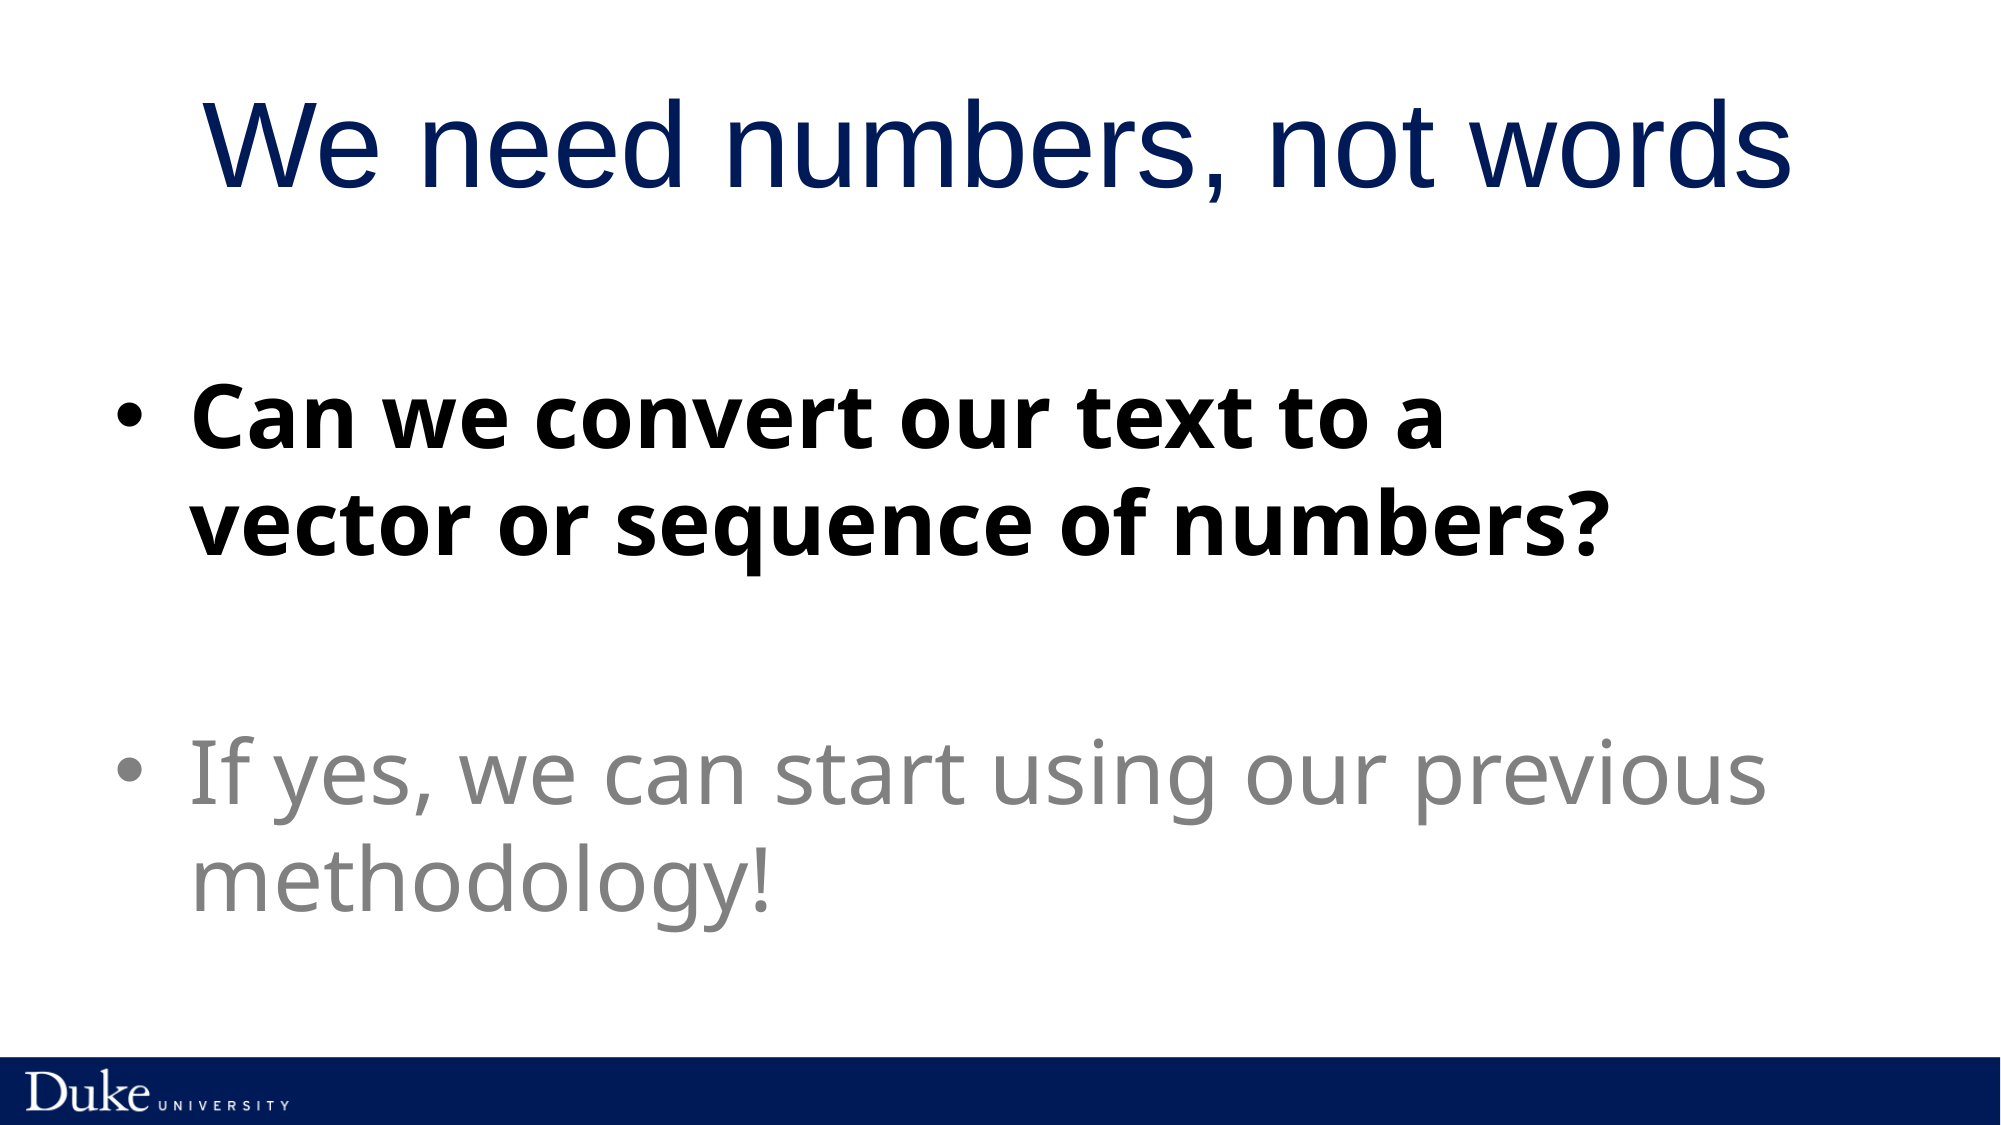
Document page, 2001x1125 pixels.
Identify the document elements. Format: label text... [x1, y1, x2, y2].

picture [0, 0, 2001, 1125]
title We need numbers, not words [99, 45, 1900, 233]
list Can we convert our text to a vector or sequence of numbers? If yes, we can start using our previous methodology! [99, 352, 1900, 1005]
